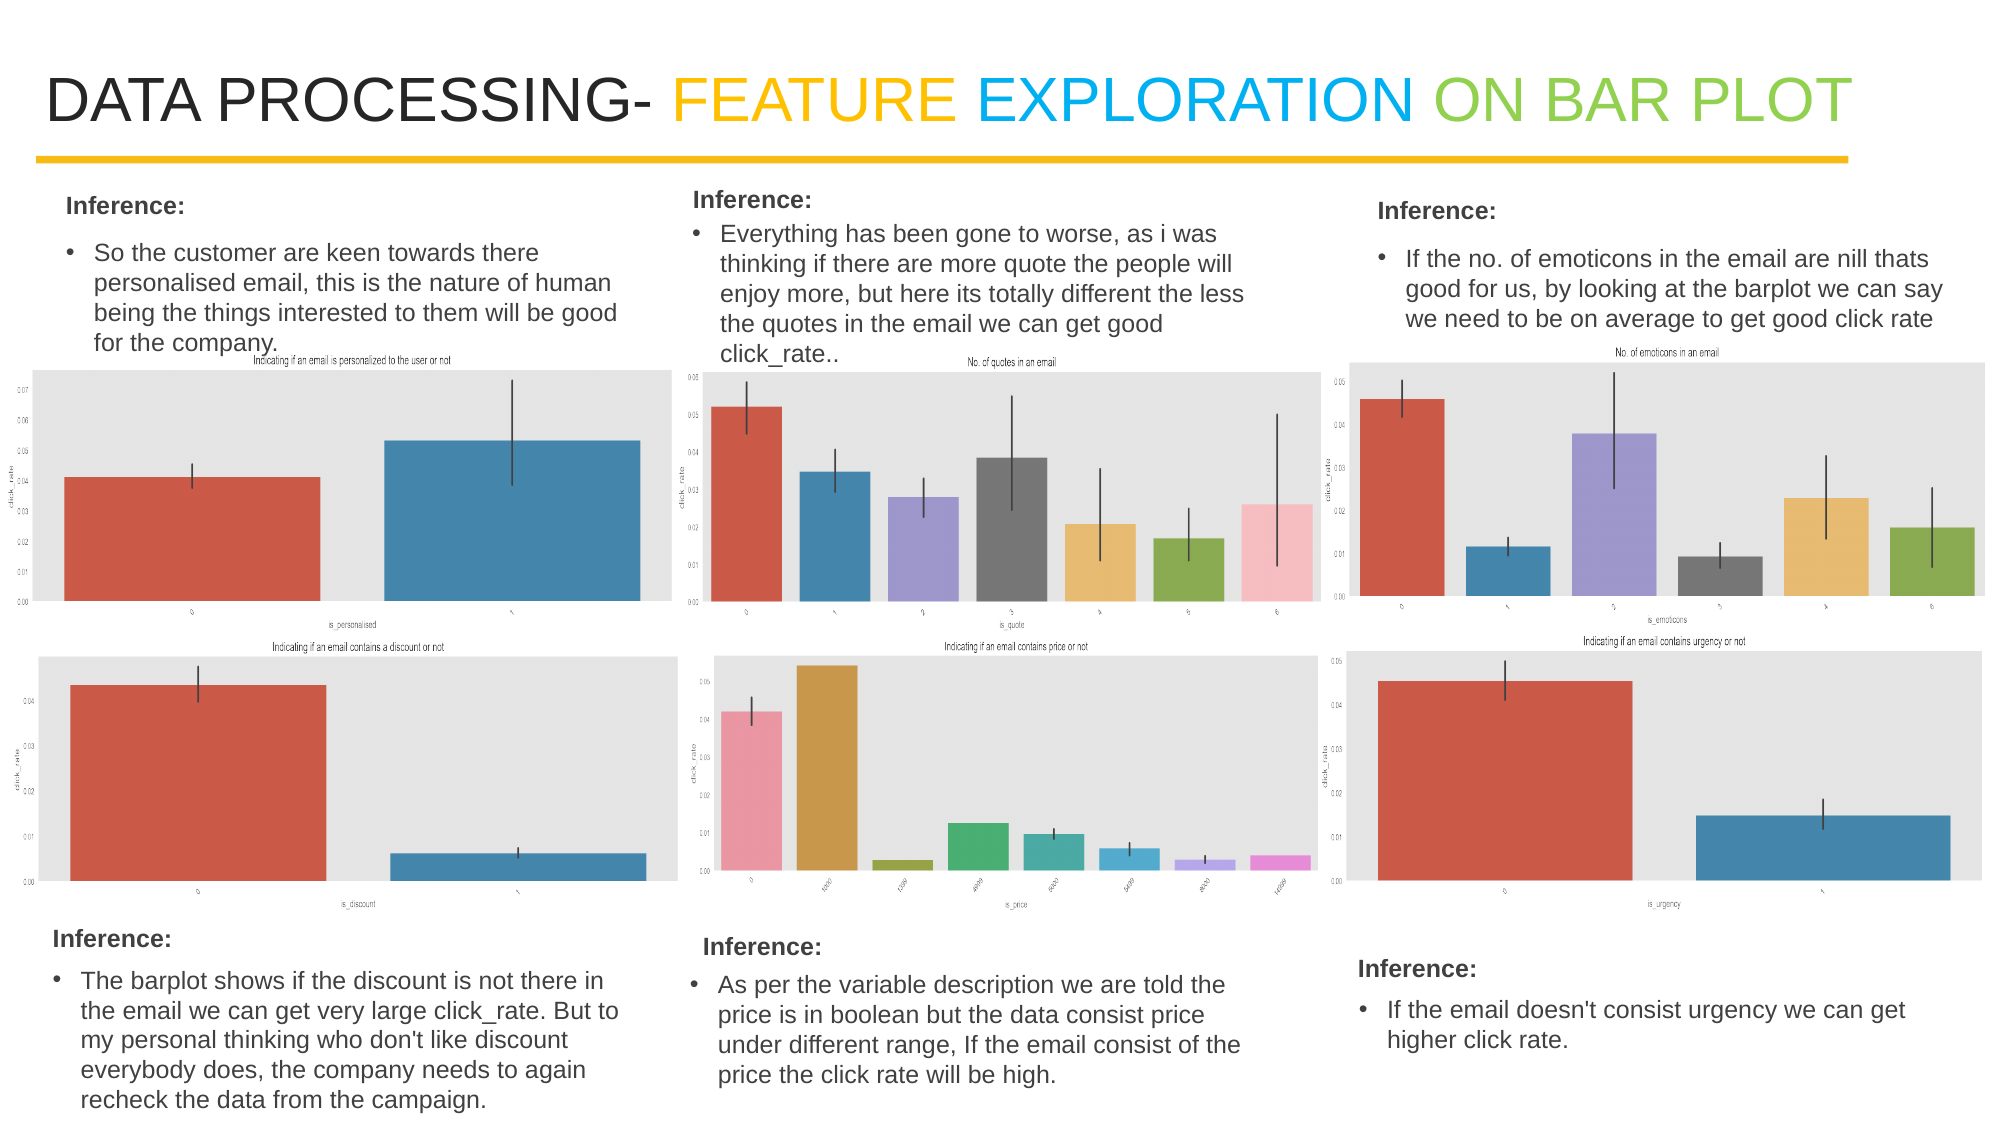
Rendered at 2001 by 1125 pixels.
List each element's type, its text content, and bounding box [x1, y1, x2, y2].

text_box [51, 181, 655, 349]
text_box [37, 919, 642, 1087]
picture [4, 341, 1990, 915]
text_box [1362, 186, 1967, 341]
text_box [675, 922, 1292, 1098]
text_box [1343, 945, 1947, 1062]
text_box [677, 176, 1282, 351]
list DATA PROCESSING- FEATURE EXPLORATION ON BAR PLOT [0, 27, 1899, 177]
